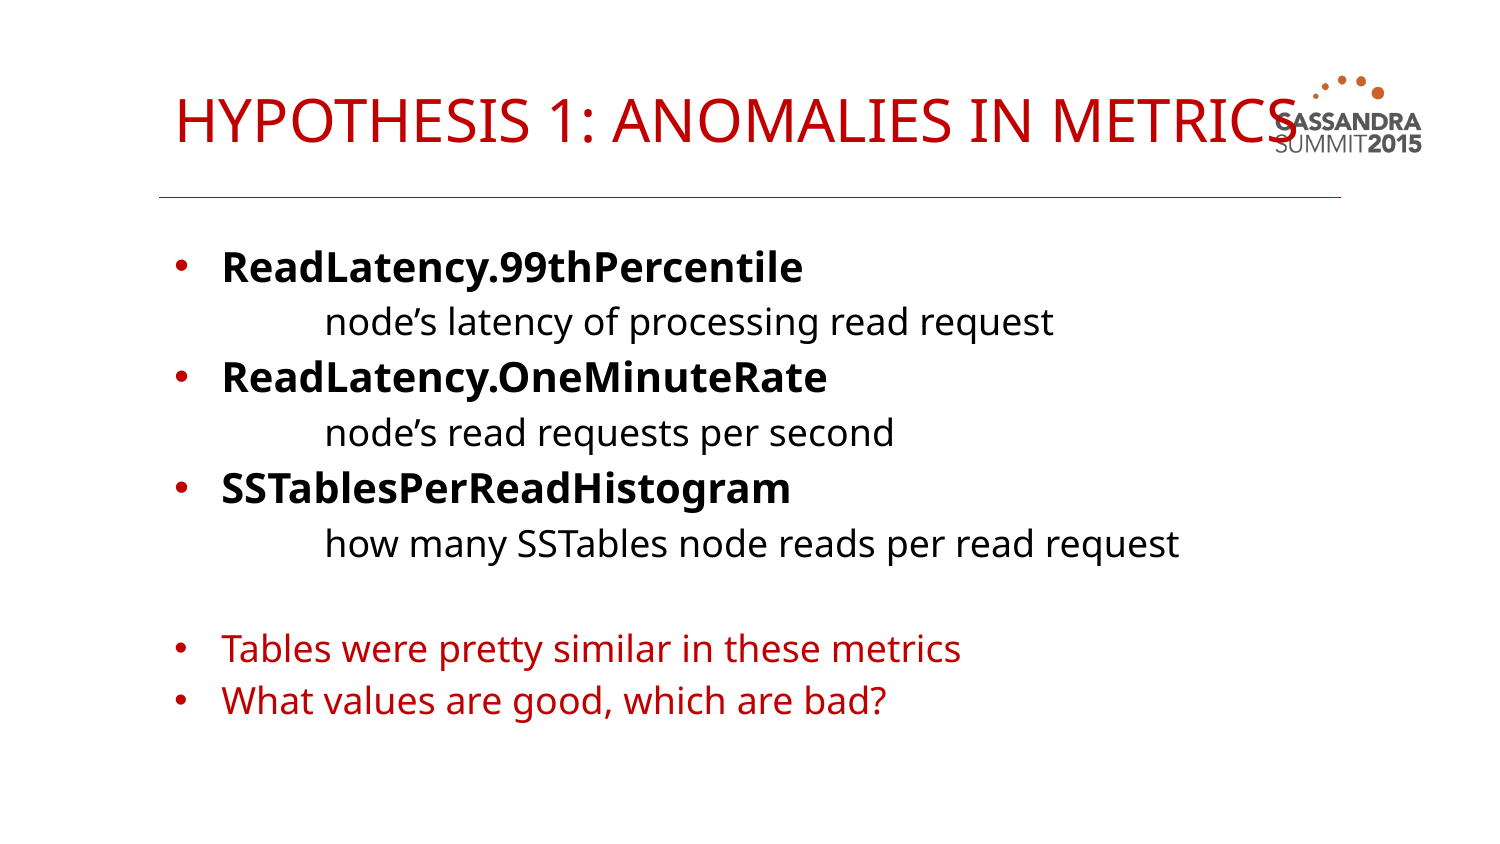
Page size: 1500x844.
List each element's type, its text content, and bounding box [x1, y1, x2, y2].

picture [1341, 72, 1424, 155]
title Hypothesis 1: anomalies in metrics [159, 40, 1341, 196]
list ReadLatency.99thPercentile node’s latency of processing read request ReadLatency.OneMinuteRate node’s read requests per second SSTablesPerReadHistogram how many SSTables node reads per read request Tables were pretty similar in these metrics What values are good, which are bad? [159, 232, 1341, 777]
